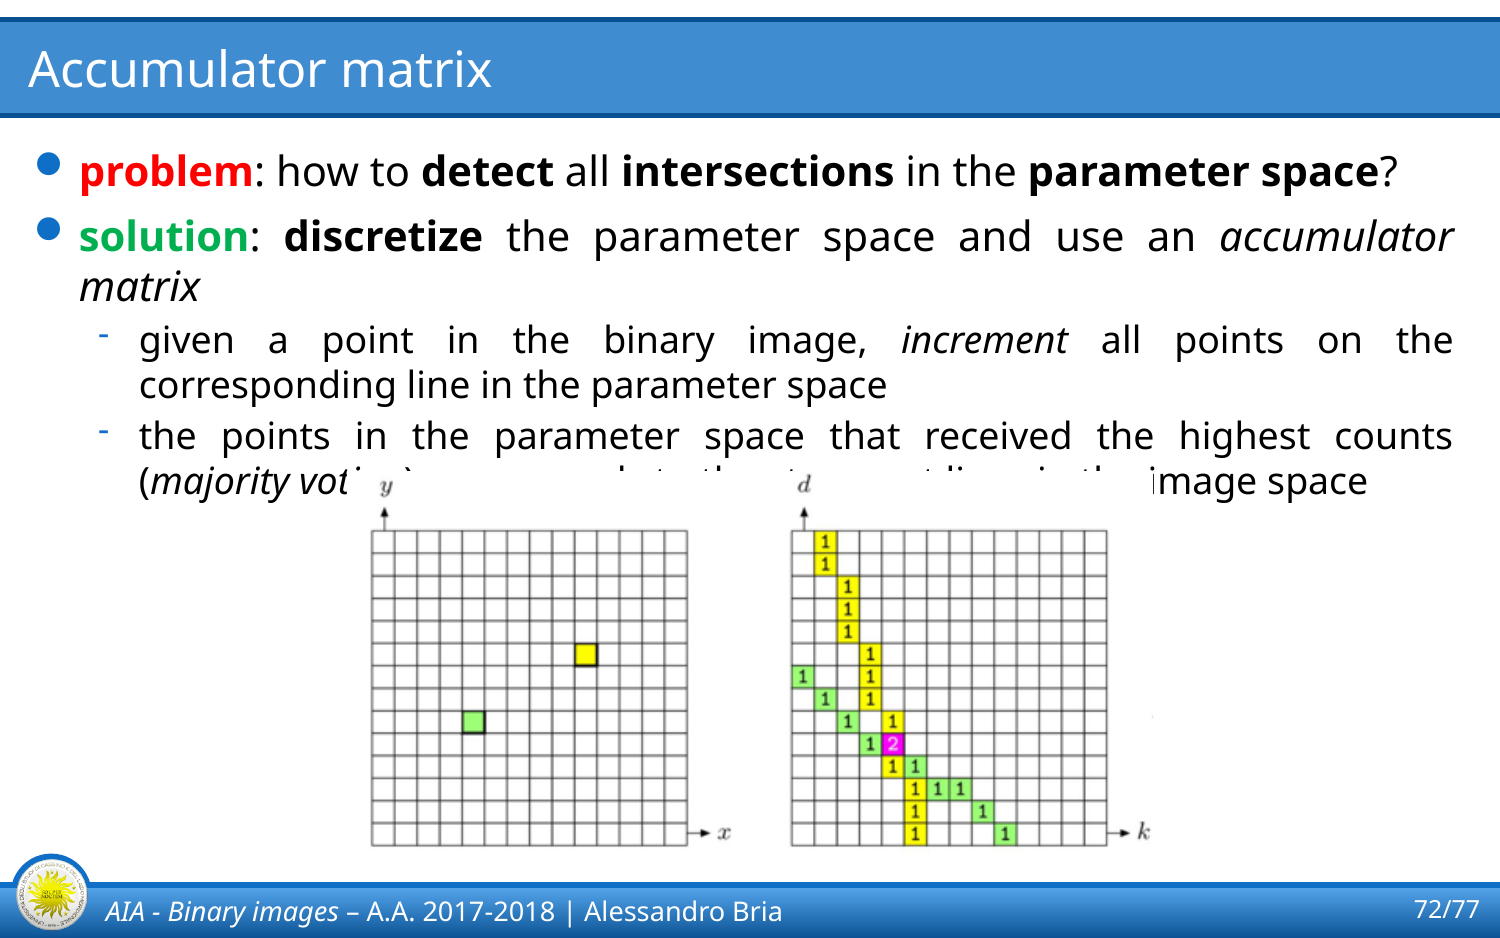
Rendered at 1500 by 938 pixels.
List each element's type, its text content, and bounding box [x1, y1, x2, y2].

picture [346, 471, 1154, 857]
list problem: how to detect all intersections in the parameter space? solution: discretize the parameter space and use an accumulator matrix given a point in the binary image, increment all points on the corresponding line in the parameter space the points in the parameter space that received the highest counts (majority voting) corresponds to the strongest lines in the image space [33, 126, 1455, 857]
picture [15, 858, 88, 931]
title Accumulator matrix [0, 18, 1500, 117]
